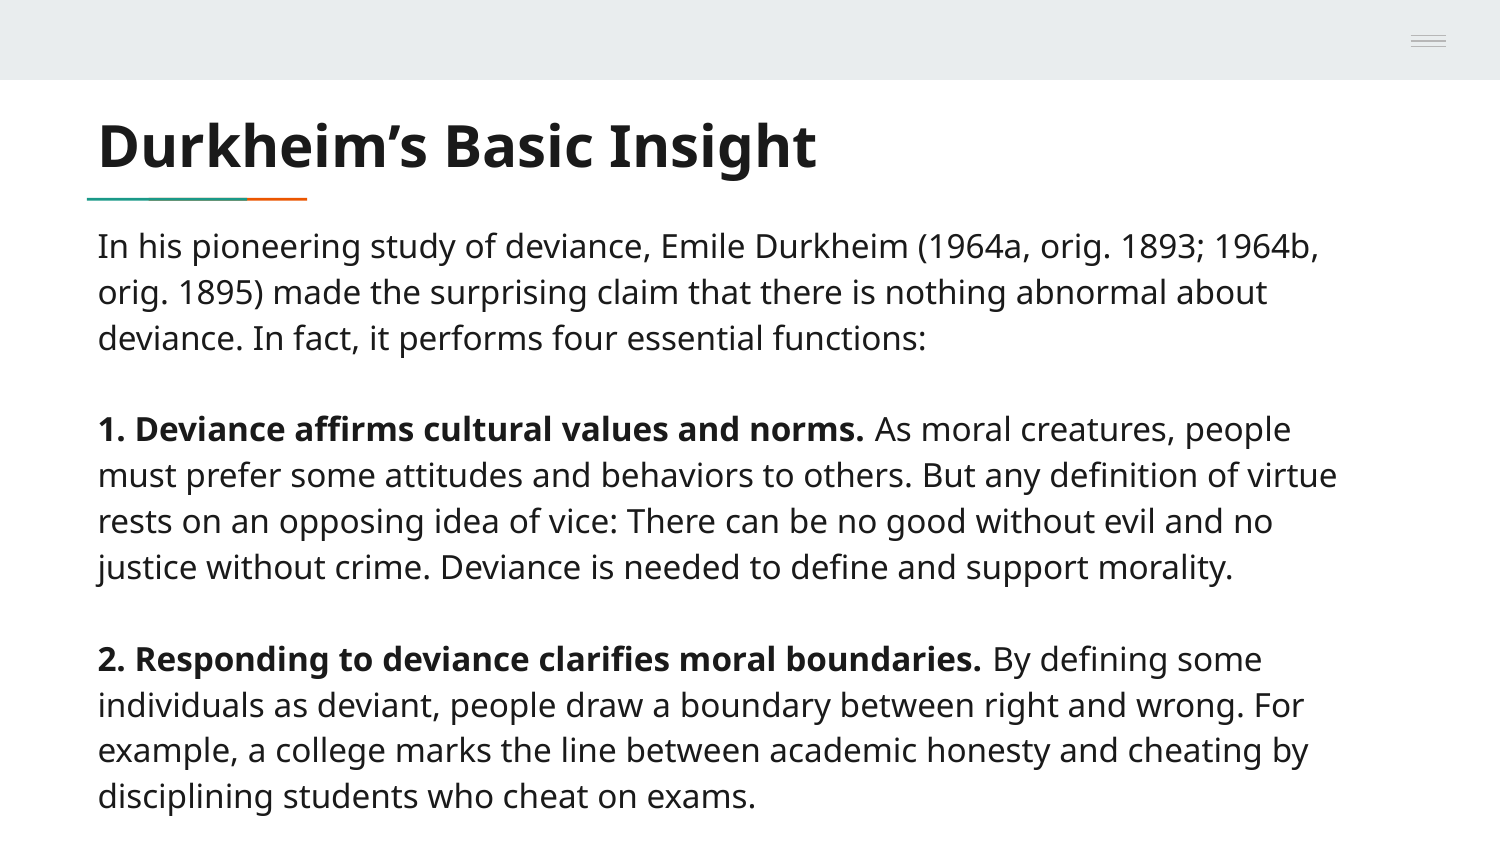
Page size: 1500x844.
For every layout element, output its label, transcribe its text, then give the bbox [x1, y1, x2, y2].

list In his pioneering study of deviance, Emile Durkheim (1964a, orig. 1893; 1964b, orig. 1895) made the surprising claim that there is nothing abnormal about deviance. In fact, it performs four essential functions: 1. Deviance affirms cultural values and norms. As moral creatures, people must prefer some attitudes and behaviors to others. But any definition of virtue rests on an opposing idea of vice: There can be no good without evil and no justice without crime. Deviance is needed to define and support morality. 2. Responding to deviance clarifies moral boundaries. By defining some individuals as deviant, people draw a boundary between right and wrong. For example, a college marks the line between academic honesty and cheating by disciplining students who cheat on exams. [82, 203, 1381, 781]
title Durkheim’s Basic Insight [82, 84, 1381, 172]
